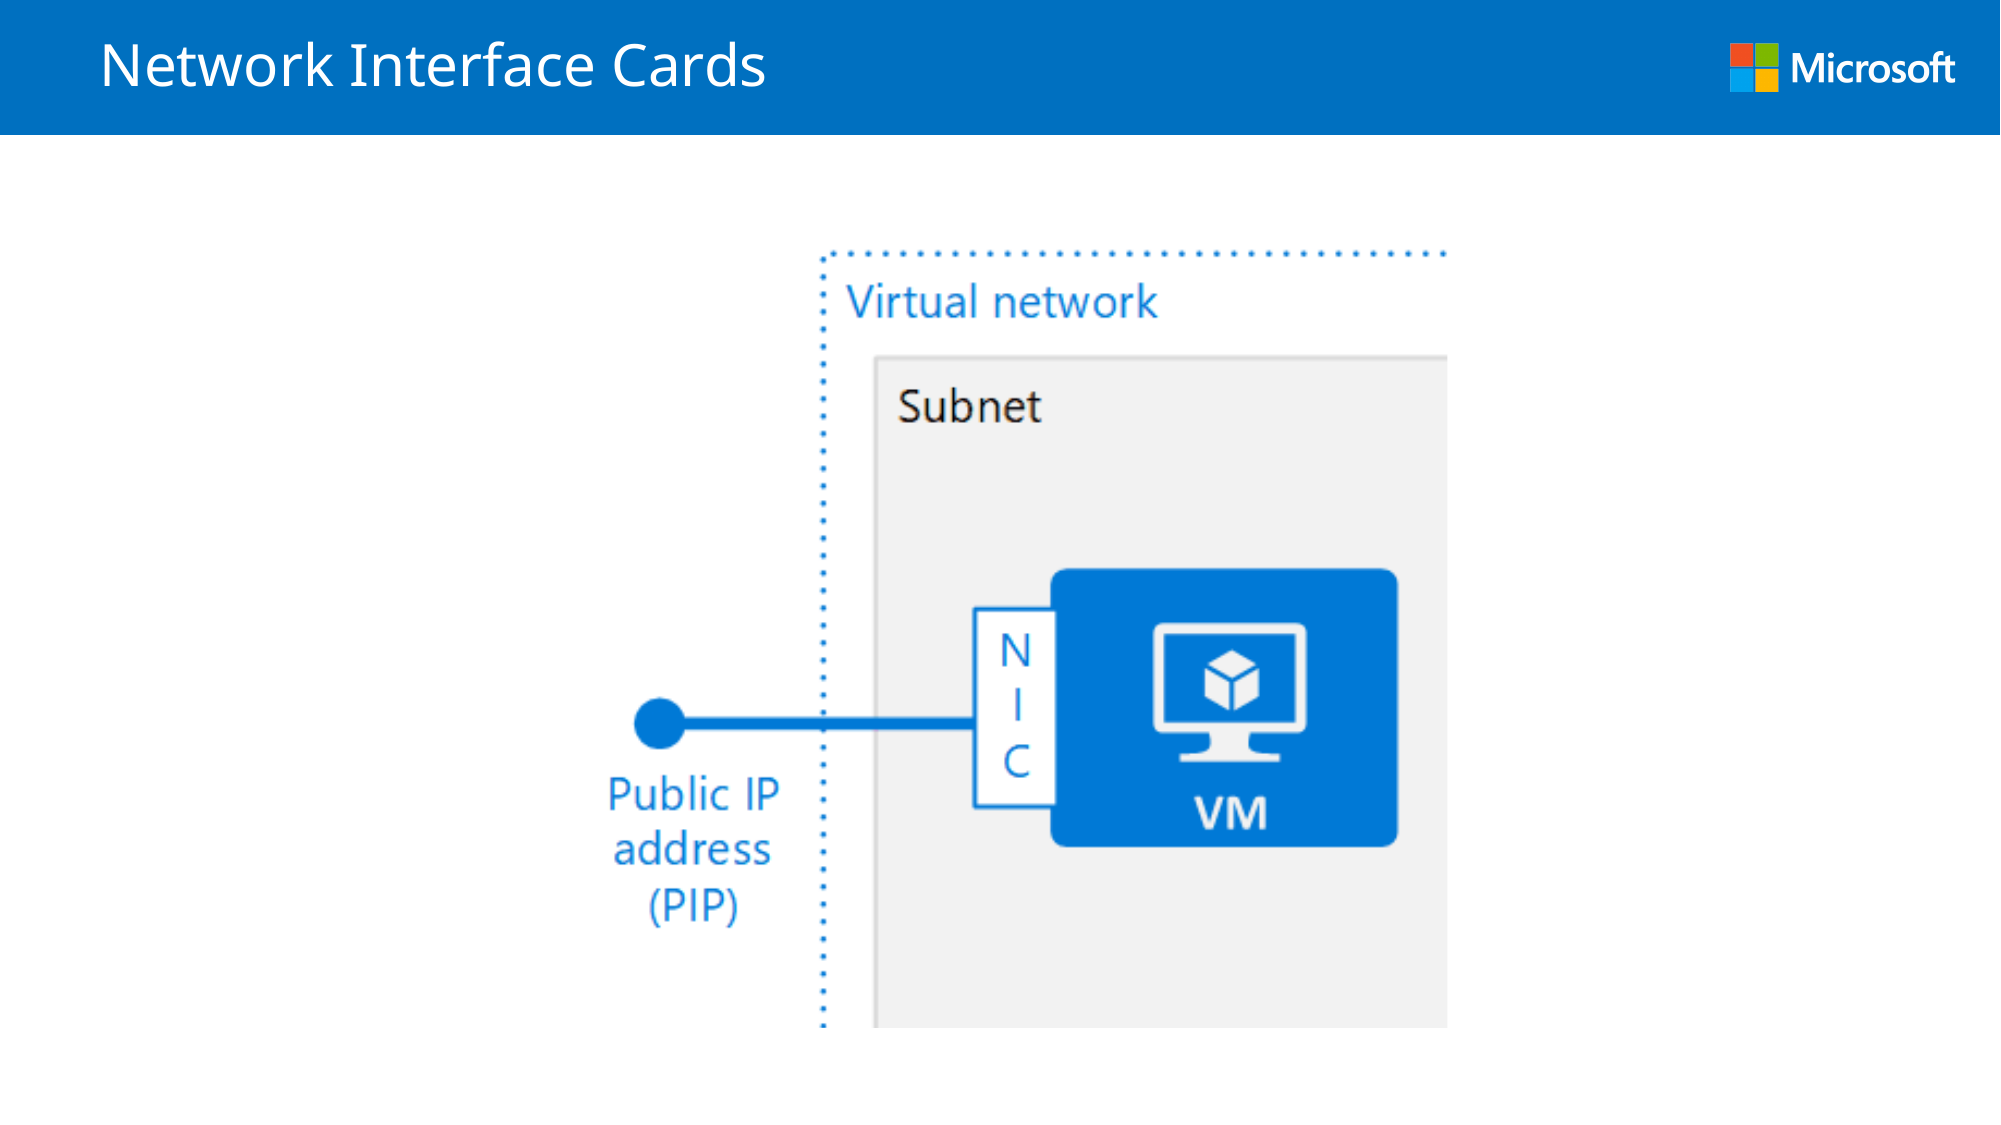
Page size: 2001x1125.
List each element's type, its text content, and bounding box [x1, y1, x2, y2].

picture [1901, 14, 1986, 121]
picture [598, 219, 1448, 1028]
title Network Interface Cards [99, 0, 1901, 136]
